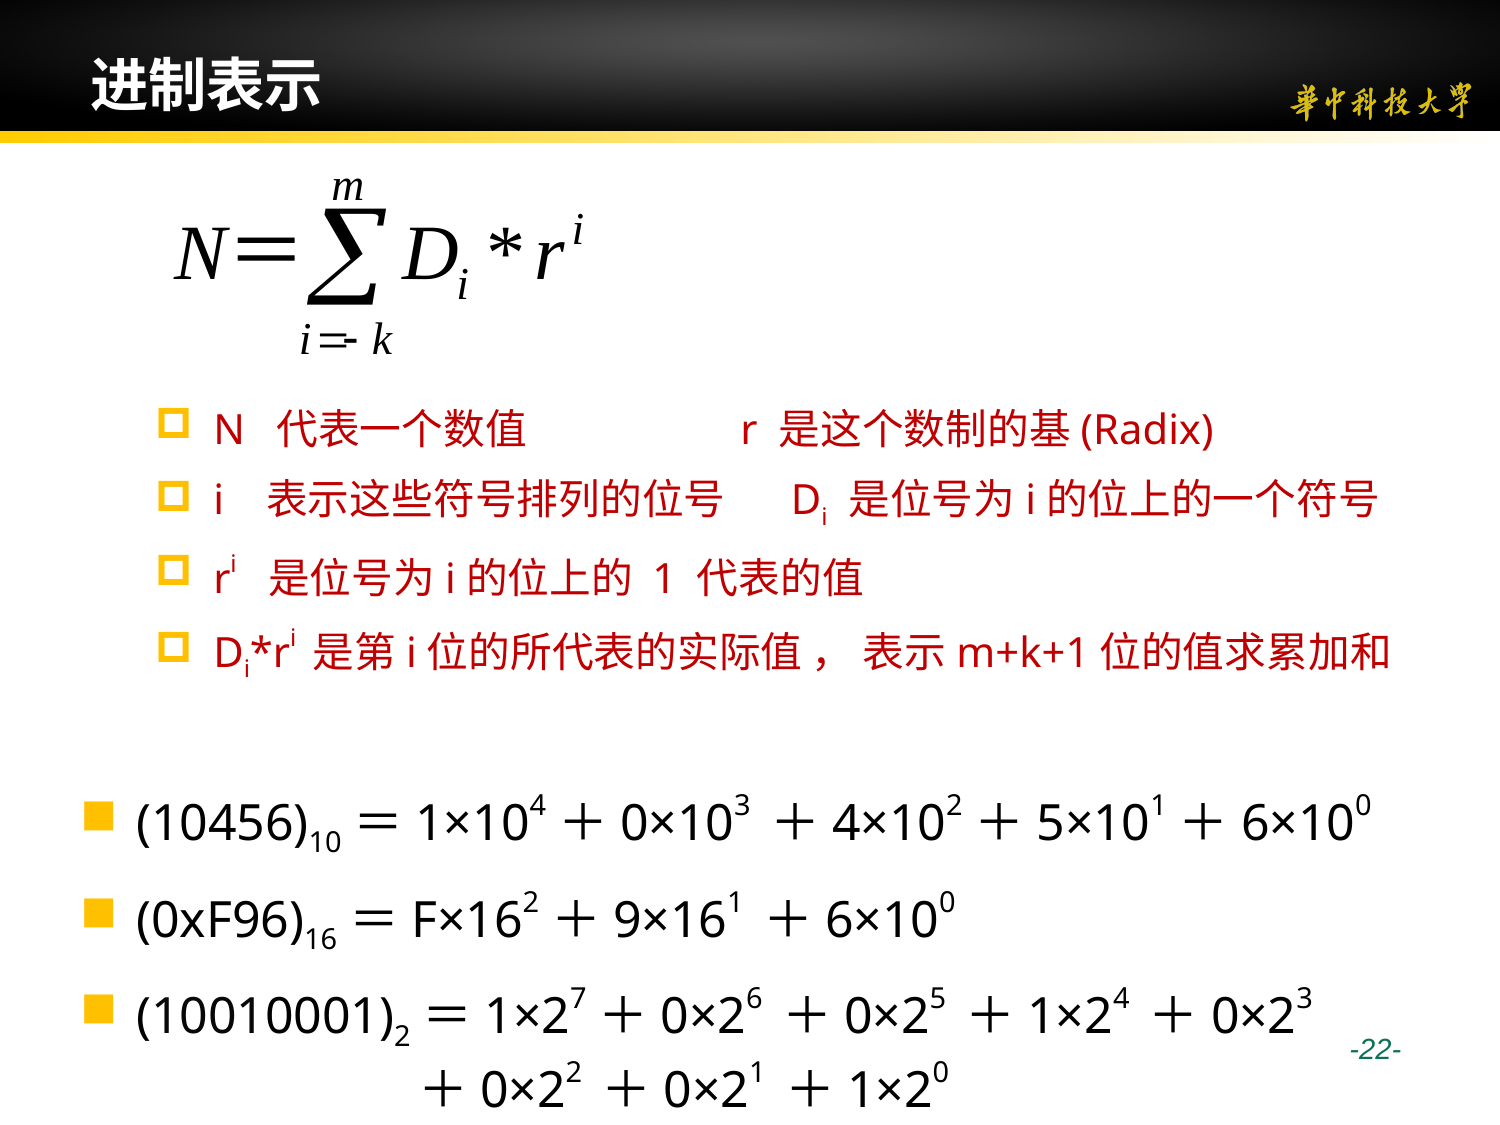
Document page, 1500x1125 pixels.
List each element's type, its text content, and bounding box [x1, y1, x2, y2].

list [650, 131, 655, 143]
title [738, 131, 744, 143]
title 进制表示 [74, 34, 1426, 143]
list N 代表一个数值 r 是这个数制的基(Radix) i 表示这些符号排列的位号 Di 是位号为i的位上的一个符号 ri 是位号为i的位上的 1 代表的值 Di*ri 是第i位的所代表的实际值 ， 表示m+k+1位的值求累加和 (10456)10＝1×104＋0×103 ＋4×102＋5×101＋6×100 (0xF96)16＝F×162＋9×161 ＋6×100 (10010001)2＝1×27＋0×26 ＋0×25 ＋1×24 ＋0×23 ＋0×22 ＋0×21 ＋1×20 [64, 385, 1414, 930]
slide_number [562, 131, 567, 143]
picture [159, 148, 609, 371]
slide_number -22- [1257, 1023, 1425, 1102]
picture [0, 0, 1500, 131]
